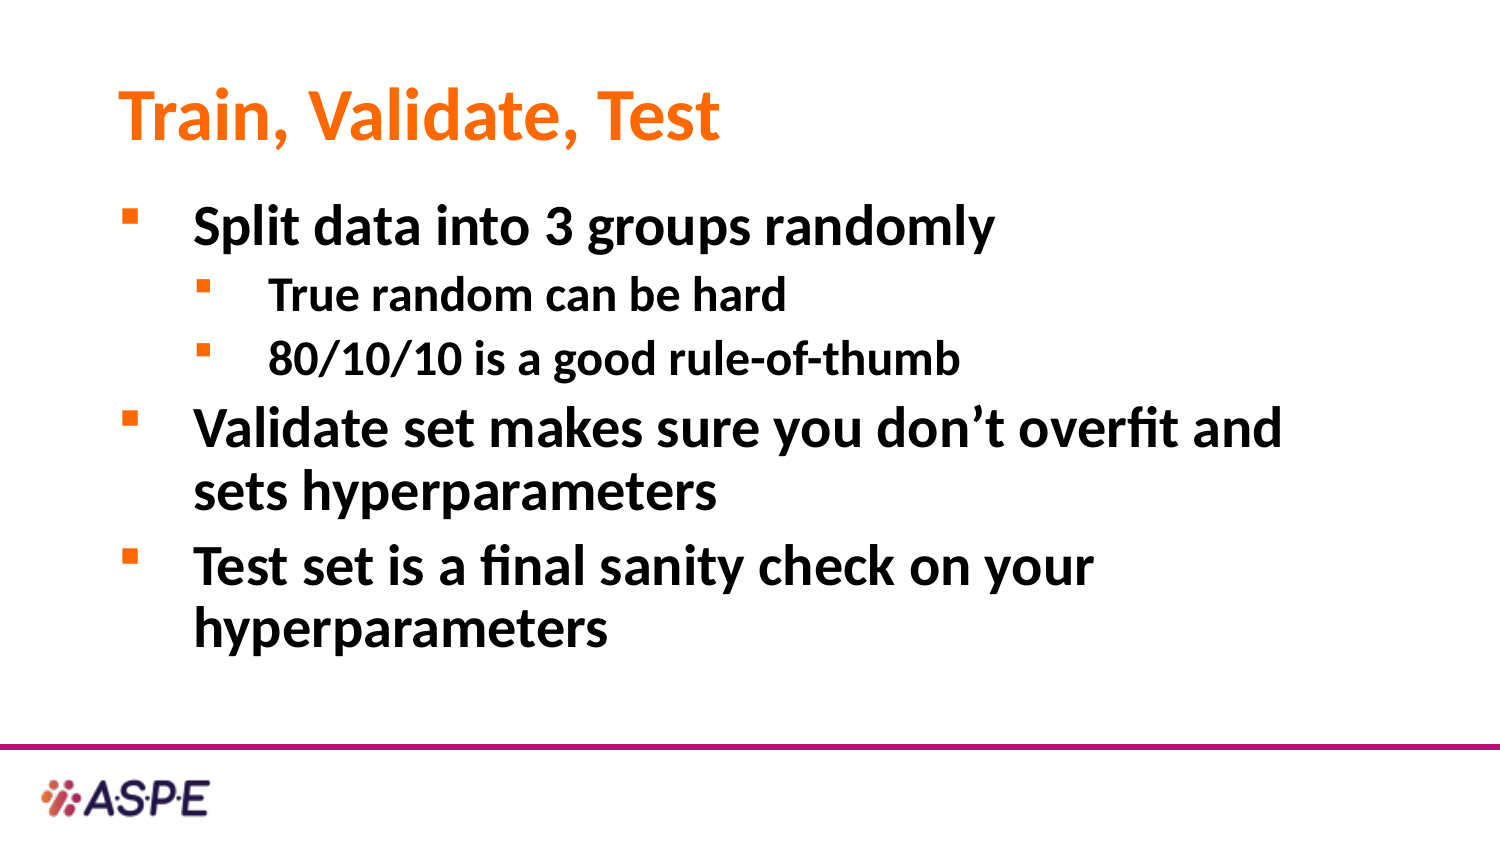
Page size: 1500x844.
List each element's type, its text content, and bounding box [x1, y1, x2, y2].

title Train, Validate, Test [103, 44, 1397, 187]
picture [37, 776, 213, 822]
list Split data into 3 groups randomly True random can be hard 80/10/10 is a good rule-of-thumb Validate set makes sure you don’t overfit and sets hyperparameters Test set is a final sanity check on your hyperparameters [103, 187, 1397, 760]
